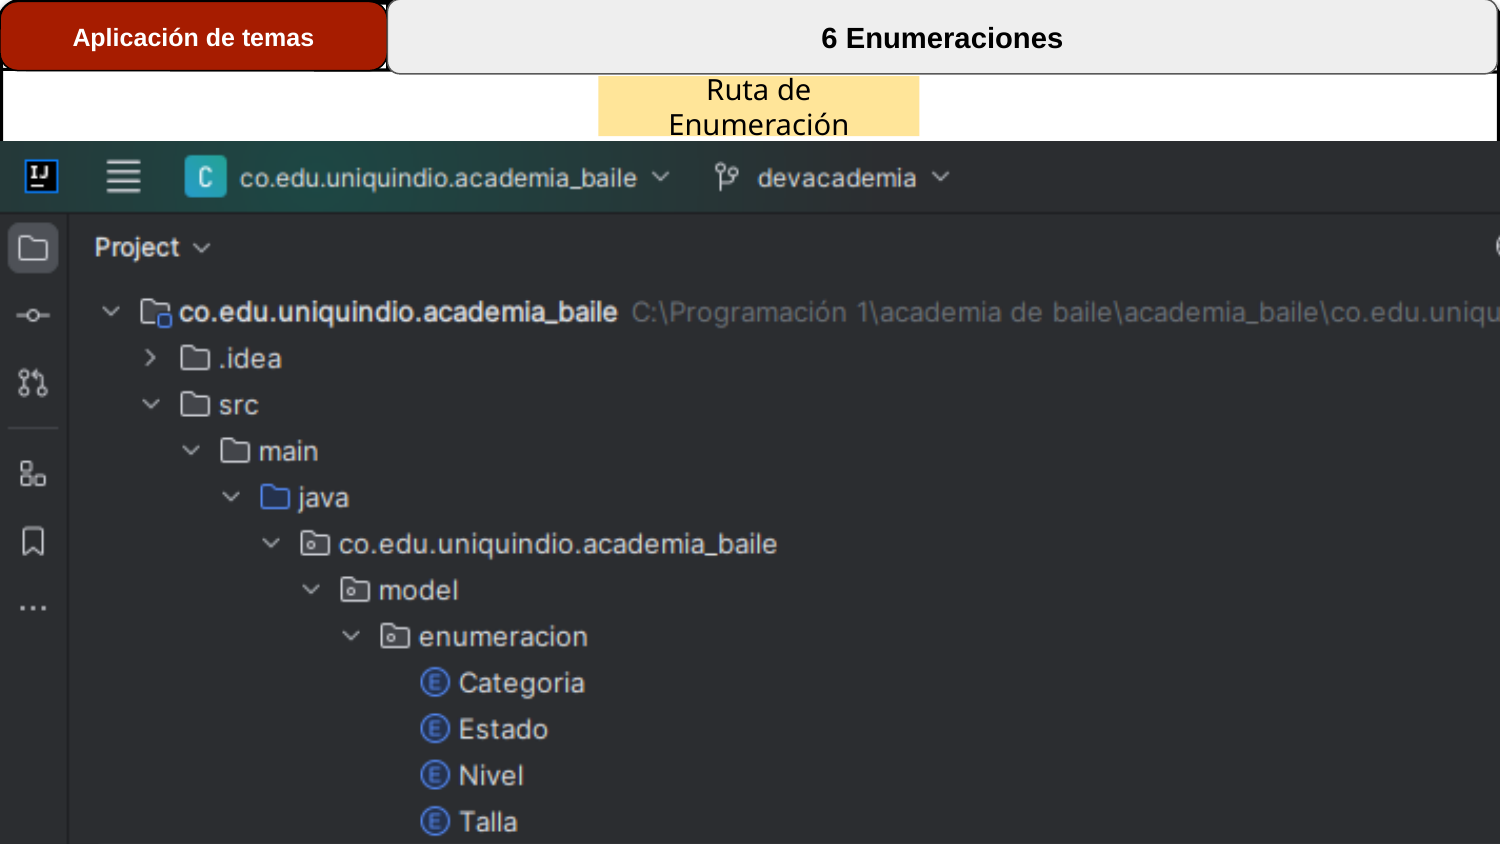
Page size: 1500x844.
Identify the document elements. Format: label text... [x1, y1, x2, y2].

text_box 6 Enumeraciones [387, 0, 1498, 74]
text_box Ruta de Enumeración [598, 76, 920, 137]
picture [0, 141, 1500, 844]
